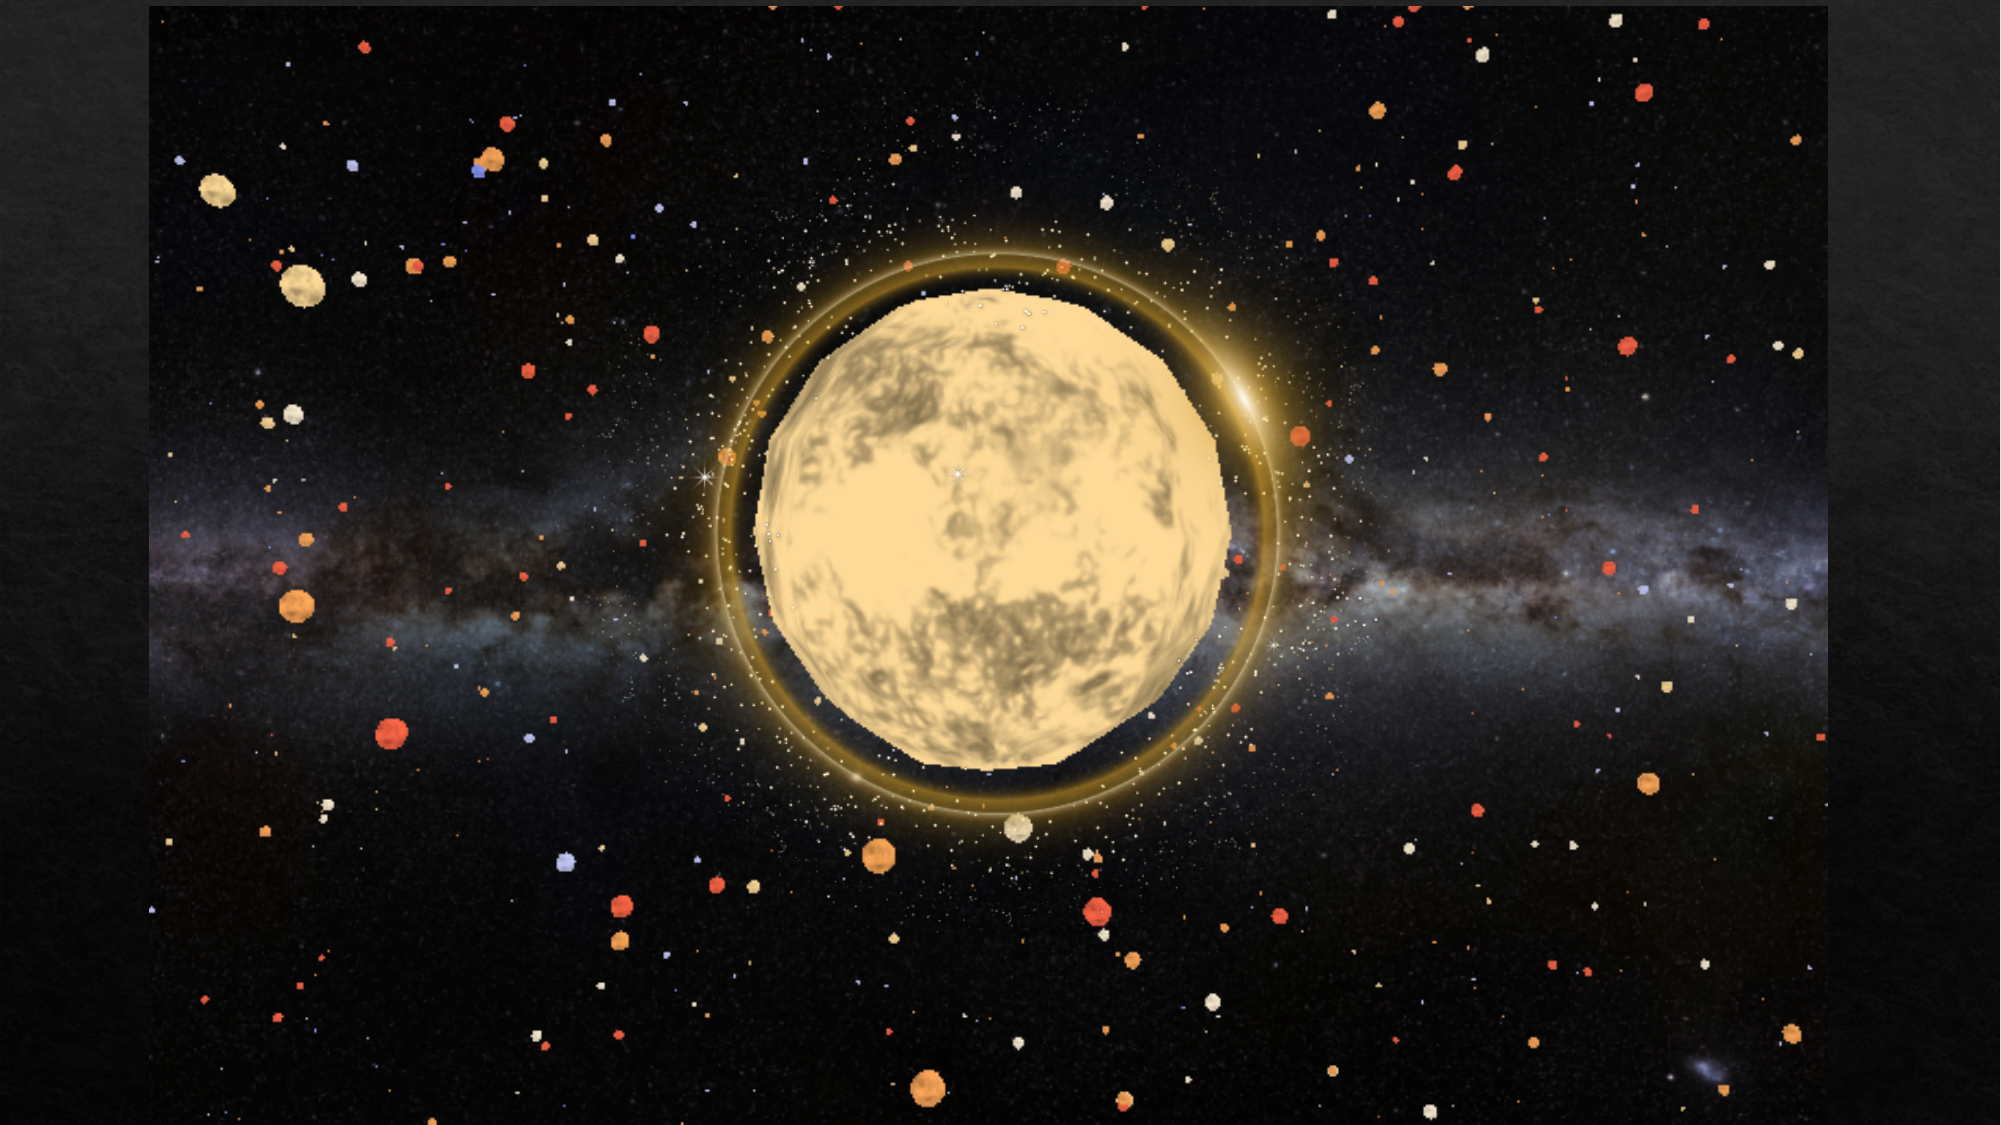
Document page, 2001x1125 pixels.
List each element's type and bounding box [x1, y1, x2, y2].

list [561, 80, 1426, 942]
picture [0, 0, 2001, 1125]
